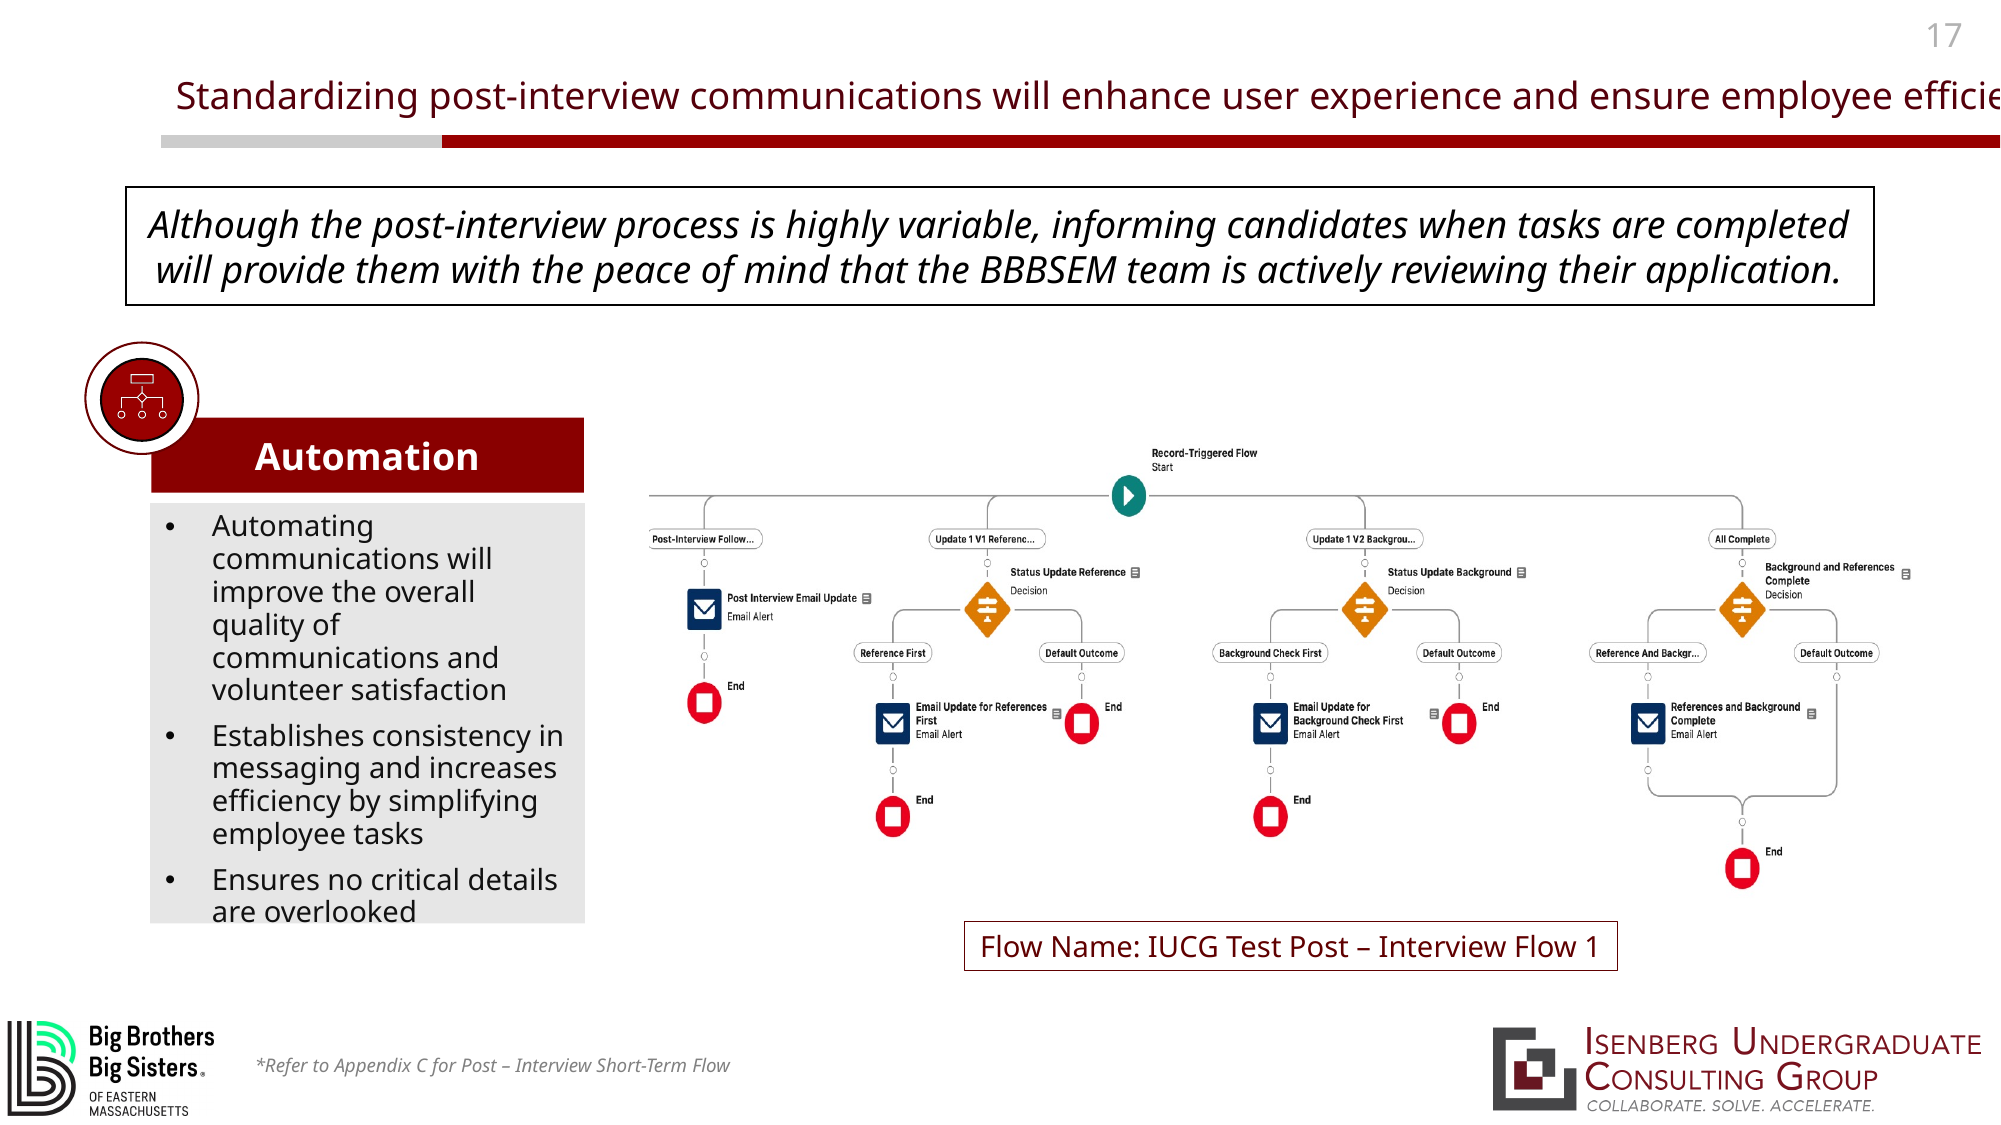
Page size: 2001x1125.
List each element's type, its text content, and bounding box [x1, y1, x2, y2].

picture [7, 1021, 214, 1116]
text_box Flow Name: IUCG Test Post – Interview Flow 1 [964, 920, 1618, 971]
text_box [85, 342, 585, 924]
picture [1461, 979, 2001, 1125]
text_box *Refer to Appendix C for Post – Interview Short-Term Flow [239, 1046, 745, 1084]
list Standardizing post-interview communications will enhance user experience and ensure employee efficiency [161, 69, 2000, 131]
picture [649, 346, 1933, 908]
slide_number 17 [1887, 6, 1978, 67]
text_box Although the post-interview process is highly variable, informing candidates when tasks are completed will provide them with the peace of mind that the BBBSEM team is actively reviewing their application. [125, 186, 1875, 306]
